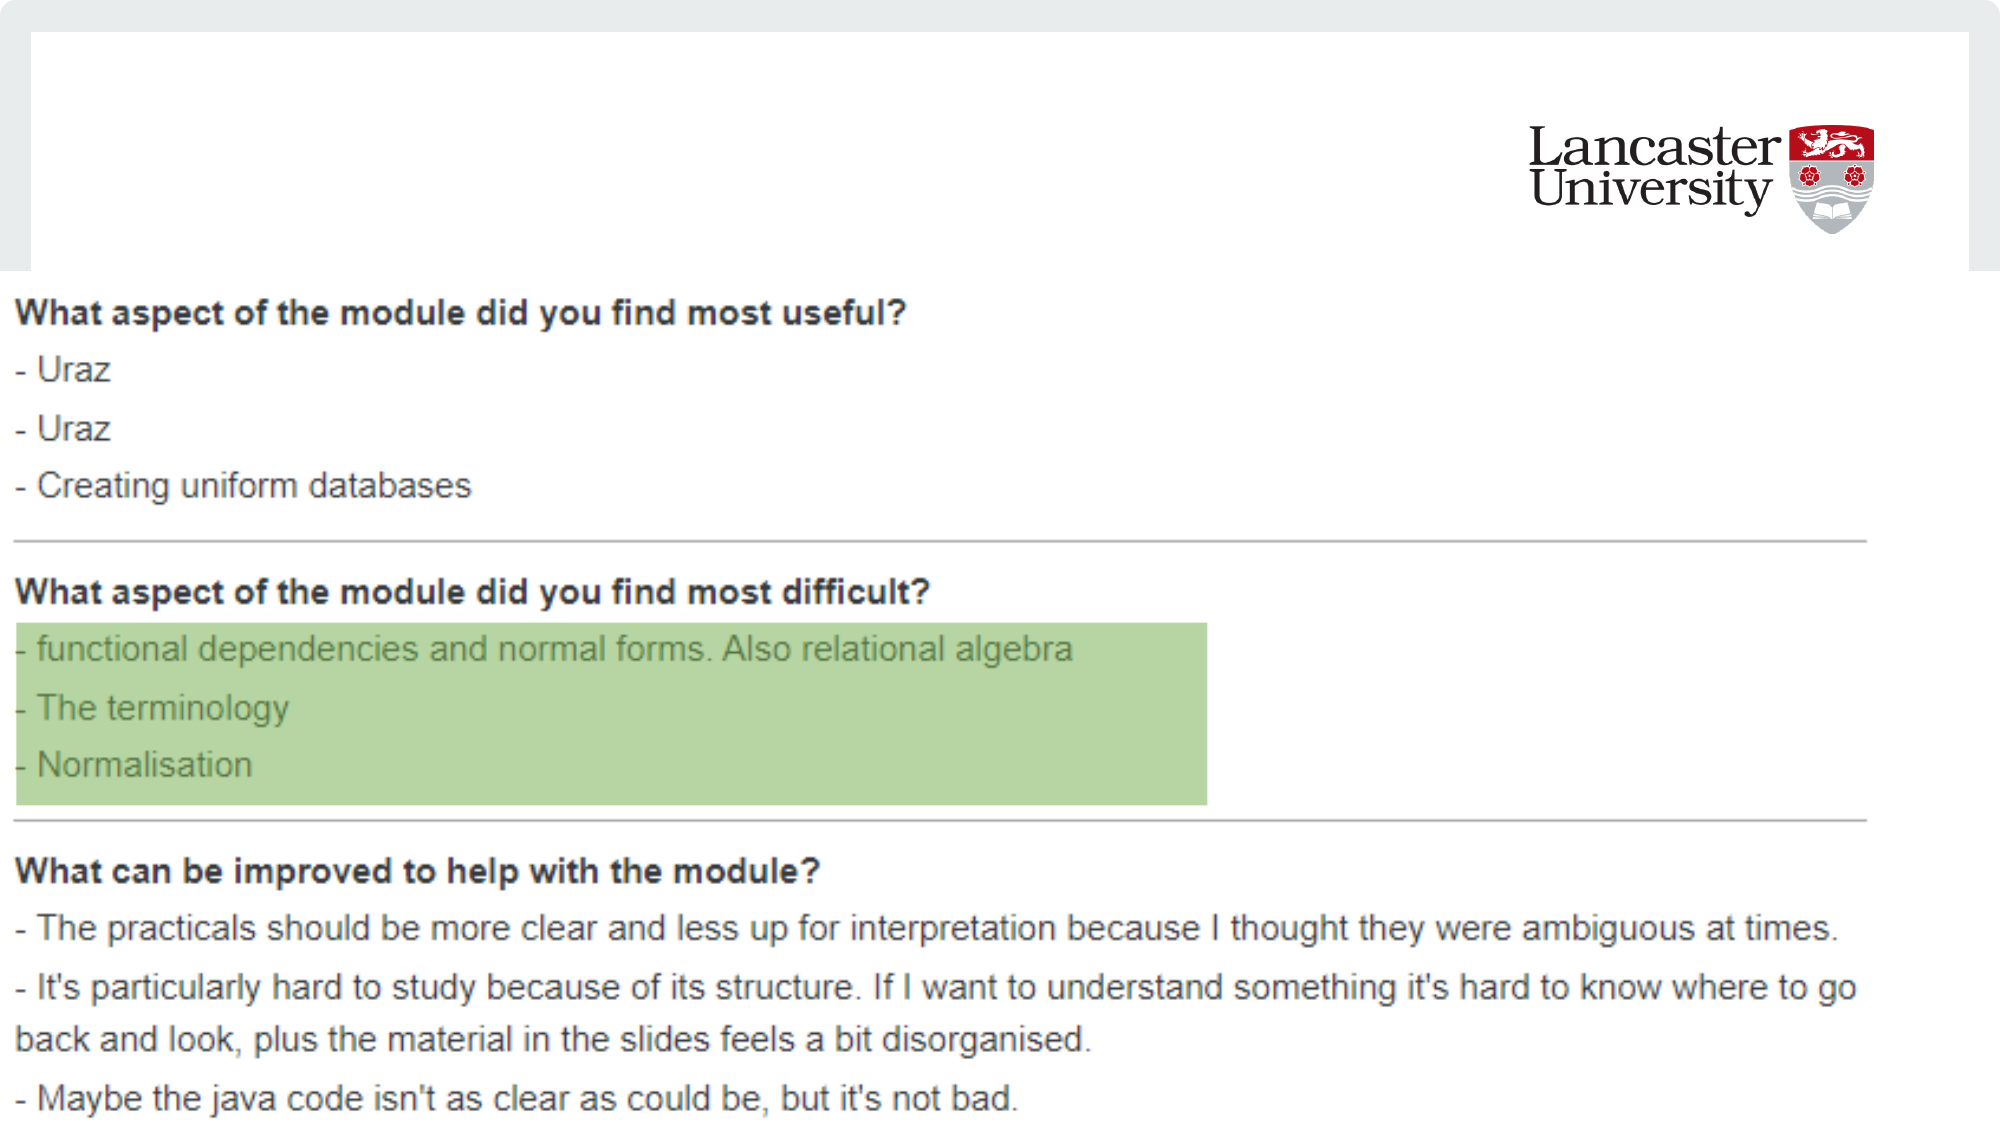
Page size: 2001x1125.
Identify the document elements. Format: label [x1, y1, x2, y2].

list [0, 271, 2000, 1125]
